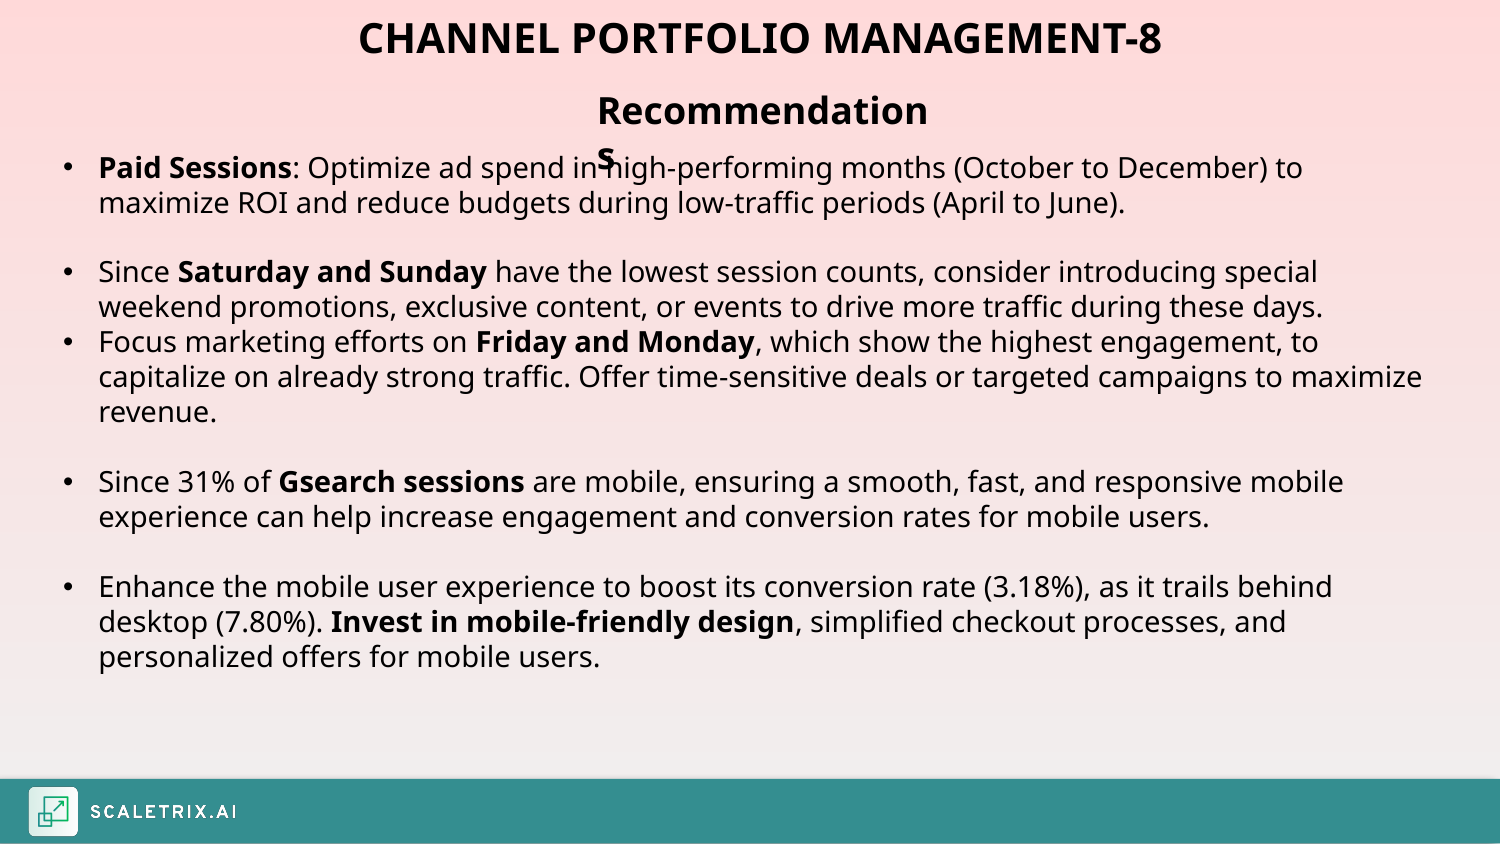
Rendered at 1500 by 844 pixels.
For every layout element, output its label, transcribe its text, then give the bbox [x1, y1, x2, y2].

picture [0, 783, 266, 844]
text_box Recommendations [582, 79, 947, 185]
text_box Paid Sessions: Optimize ad spend in high-performing months (October to December) to maximize ROI and reduce budgets during low-traffic periods (April to June). Since Saturday and Sunday have the lowest session counts, consider introducing special weekend promotions, exclusive content, or events to drive more traffic during these days. Focus marketing efforts on Friday and Monday, which show the highest engagement, to capitalize on already strong traffic. Offer time-sensitive deals or targeted campaigns to maximize revenue. Since 31% of Gsearch sessions are mobile, ensuring a smooth, fast, and responsive mobile experience can help increase engagement and conversion rates for mobile users. Enhance the mobile user experience to boost its conversion rate (3.18%), as it trails behind desktop (7.80%). Invest in mobile-friendly design, simplified checkout processes, and personalized offers for mobile users. [51, 143, 1449, 679]
text_box CHANNEL PORTFOLIO MANAGEMENT-8 [343, 4, 1311, 69]
